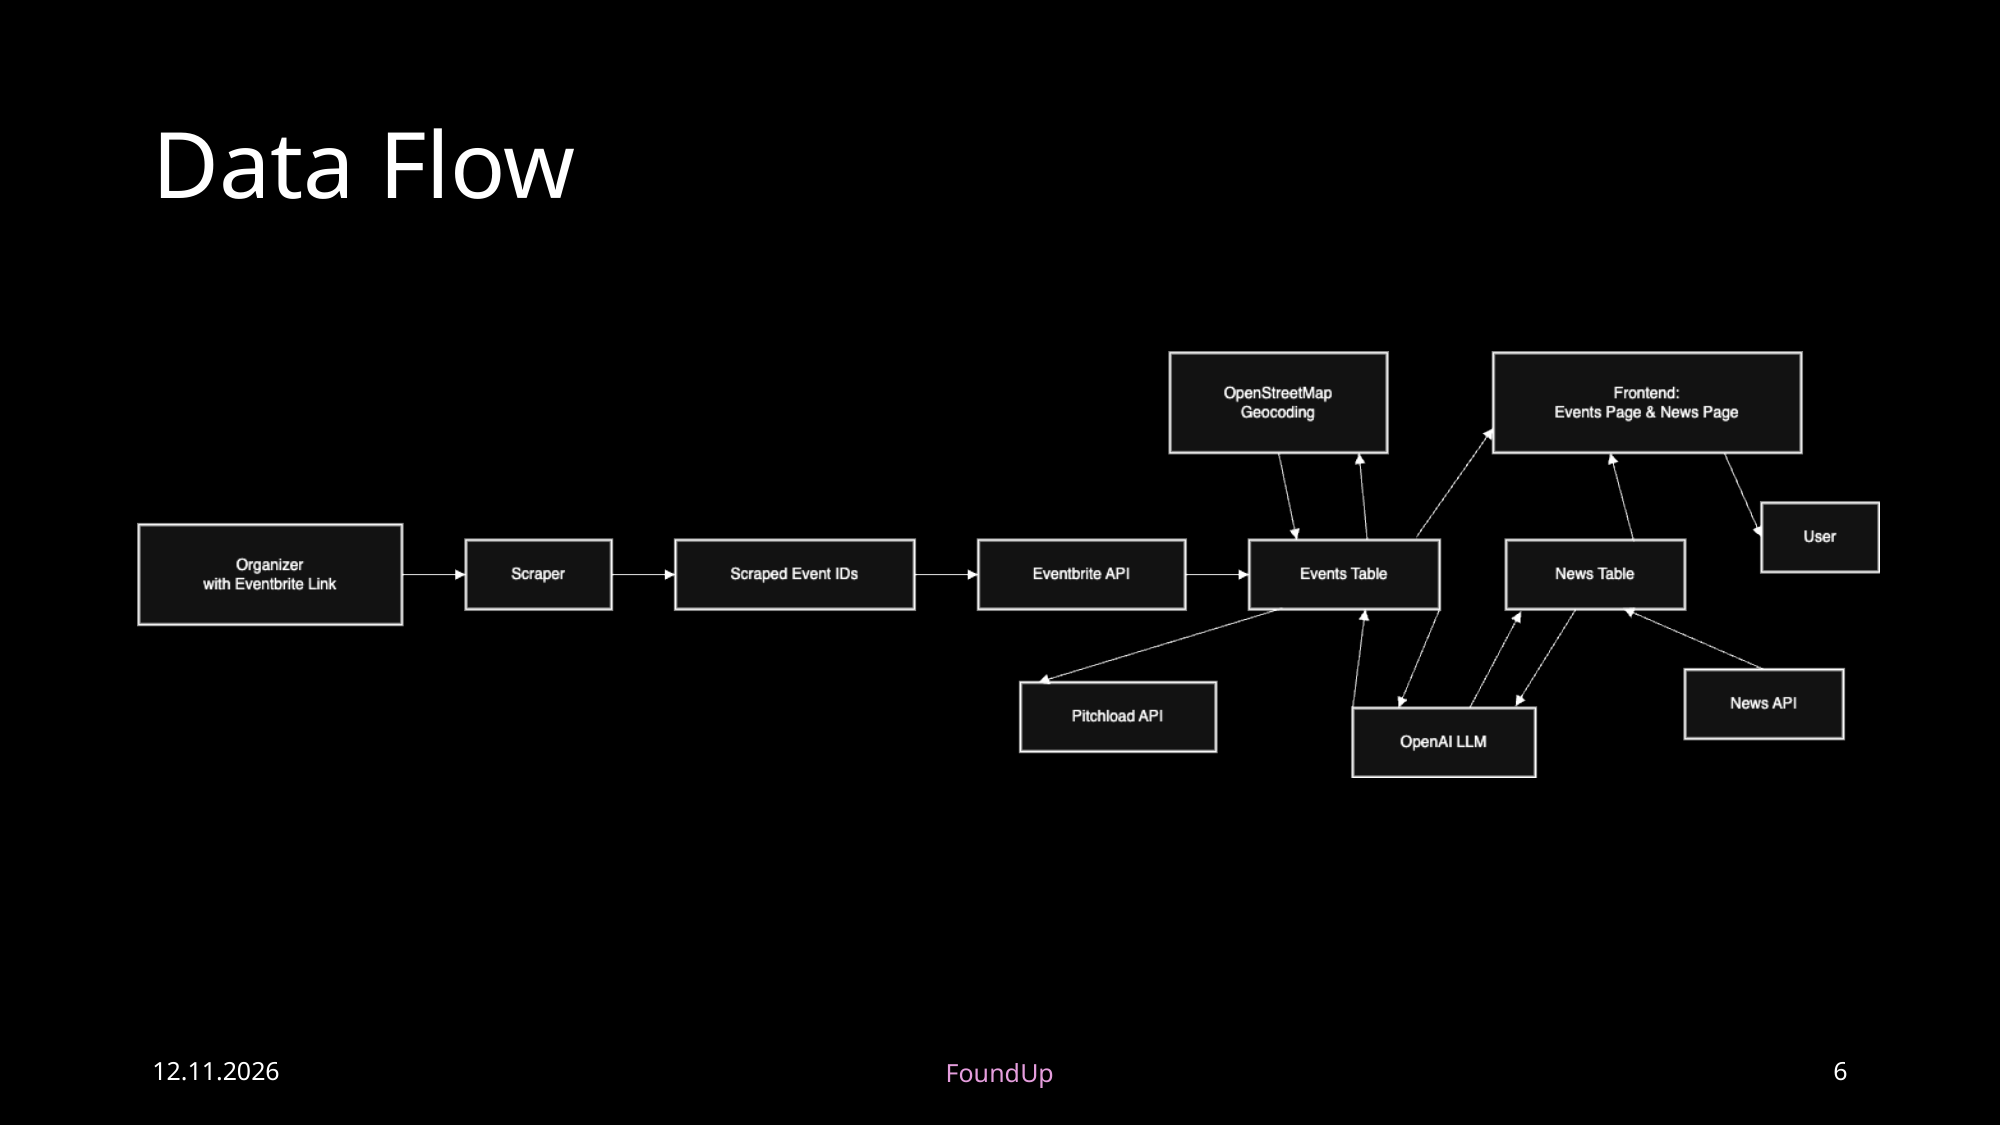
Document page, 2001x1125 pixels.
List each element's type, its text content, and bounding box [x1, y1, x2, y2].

title Data Flow [137, 59, 1863, 278]
footer FoundUp [662, 1042, 1338, 1103]
slide_number 5 [1412, 1042, 1863, 1103]
picture [136, 351, 1880, 778]
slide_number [137, 1042, 588, 1103]
